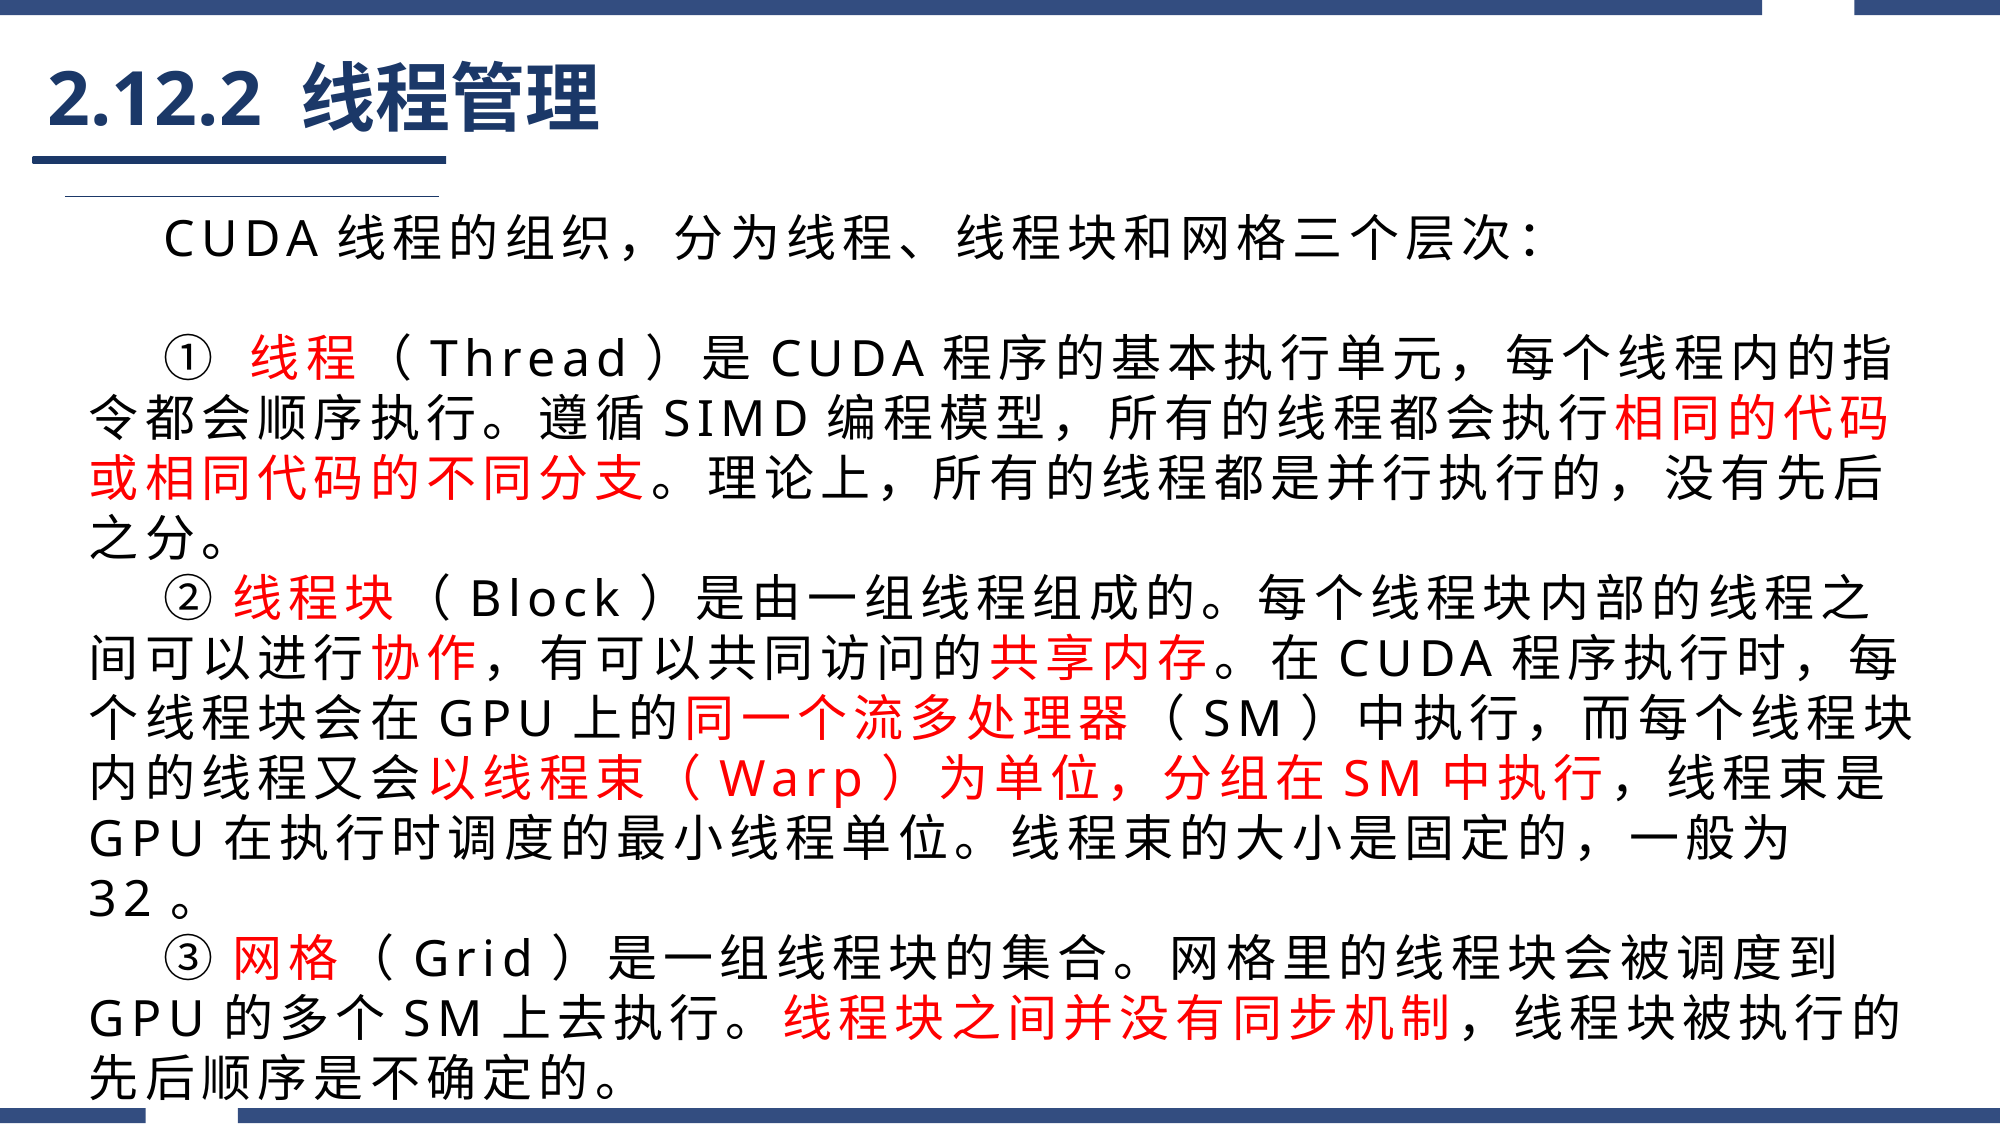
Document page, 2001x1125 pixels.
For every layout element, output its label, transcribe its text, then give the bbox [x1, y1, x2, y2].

title 2.12.2 线程管理 [32, 52, 973, 152]
text_box CUDA线程的组织，分为线程、线程块和网格三个层次： ① 线程（Thread）是CUDA程序的基本执行单元，每个线程内的指令都会顺序执行。遵循SIMD编程模型，所有的线程都会执行相同的代码或相同代码的不同分支。理论上，所有的线程都是并行执行的，没有先后之分。 ②线程块（Block）是由一组线程组成的。每个线程块内部的线程之间可以进行协作，有可以共同访问的共享内存。在CUDA程序执行时，每个线程块会在GPU上的同一个流多处理器（SM）中执行，而每个线程块内的线程又会以线程束（Warp）为单位，分组在SM中执行，线程束是GPU在执行时调度的最小线程单位。线程束的大小是固定的，一般为32。 ③网格（Grid）是一组线程块的集合。网格里的线程块会被调度到GPU的多个SM上去执行。线程块之间并没有同步机制，线程块被执行的先后顺序是不确定的。 [74, 198, 1946, 1125]
